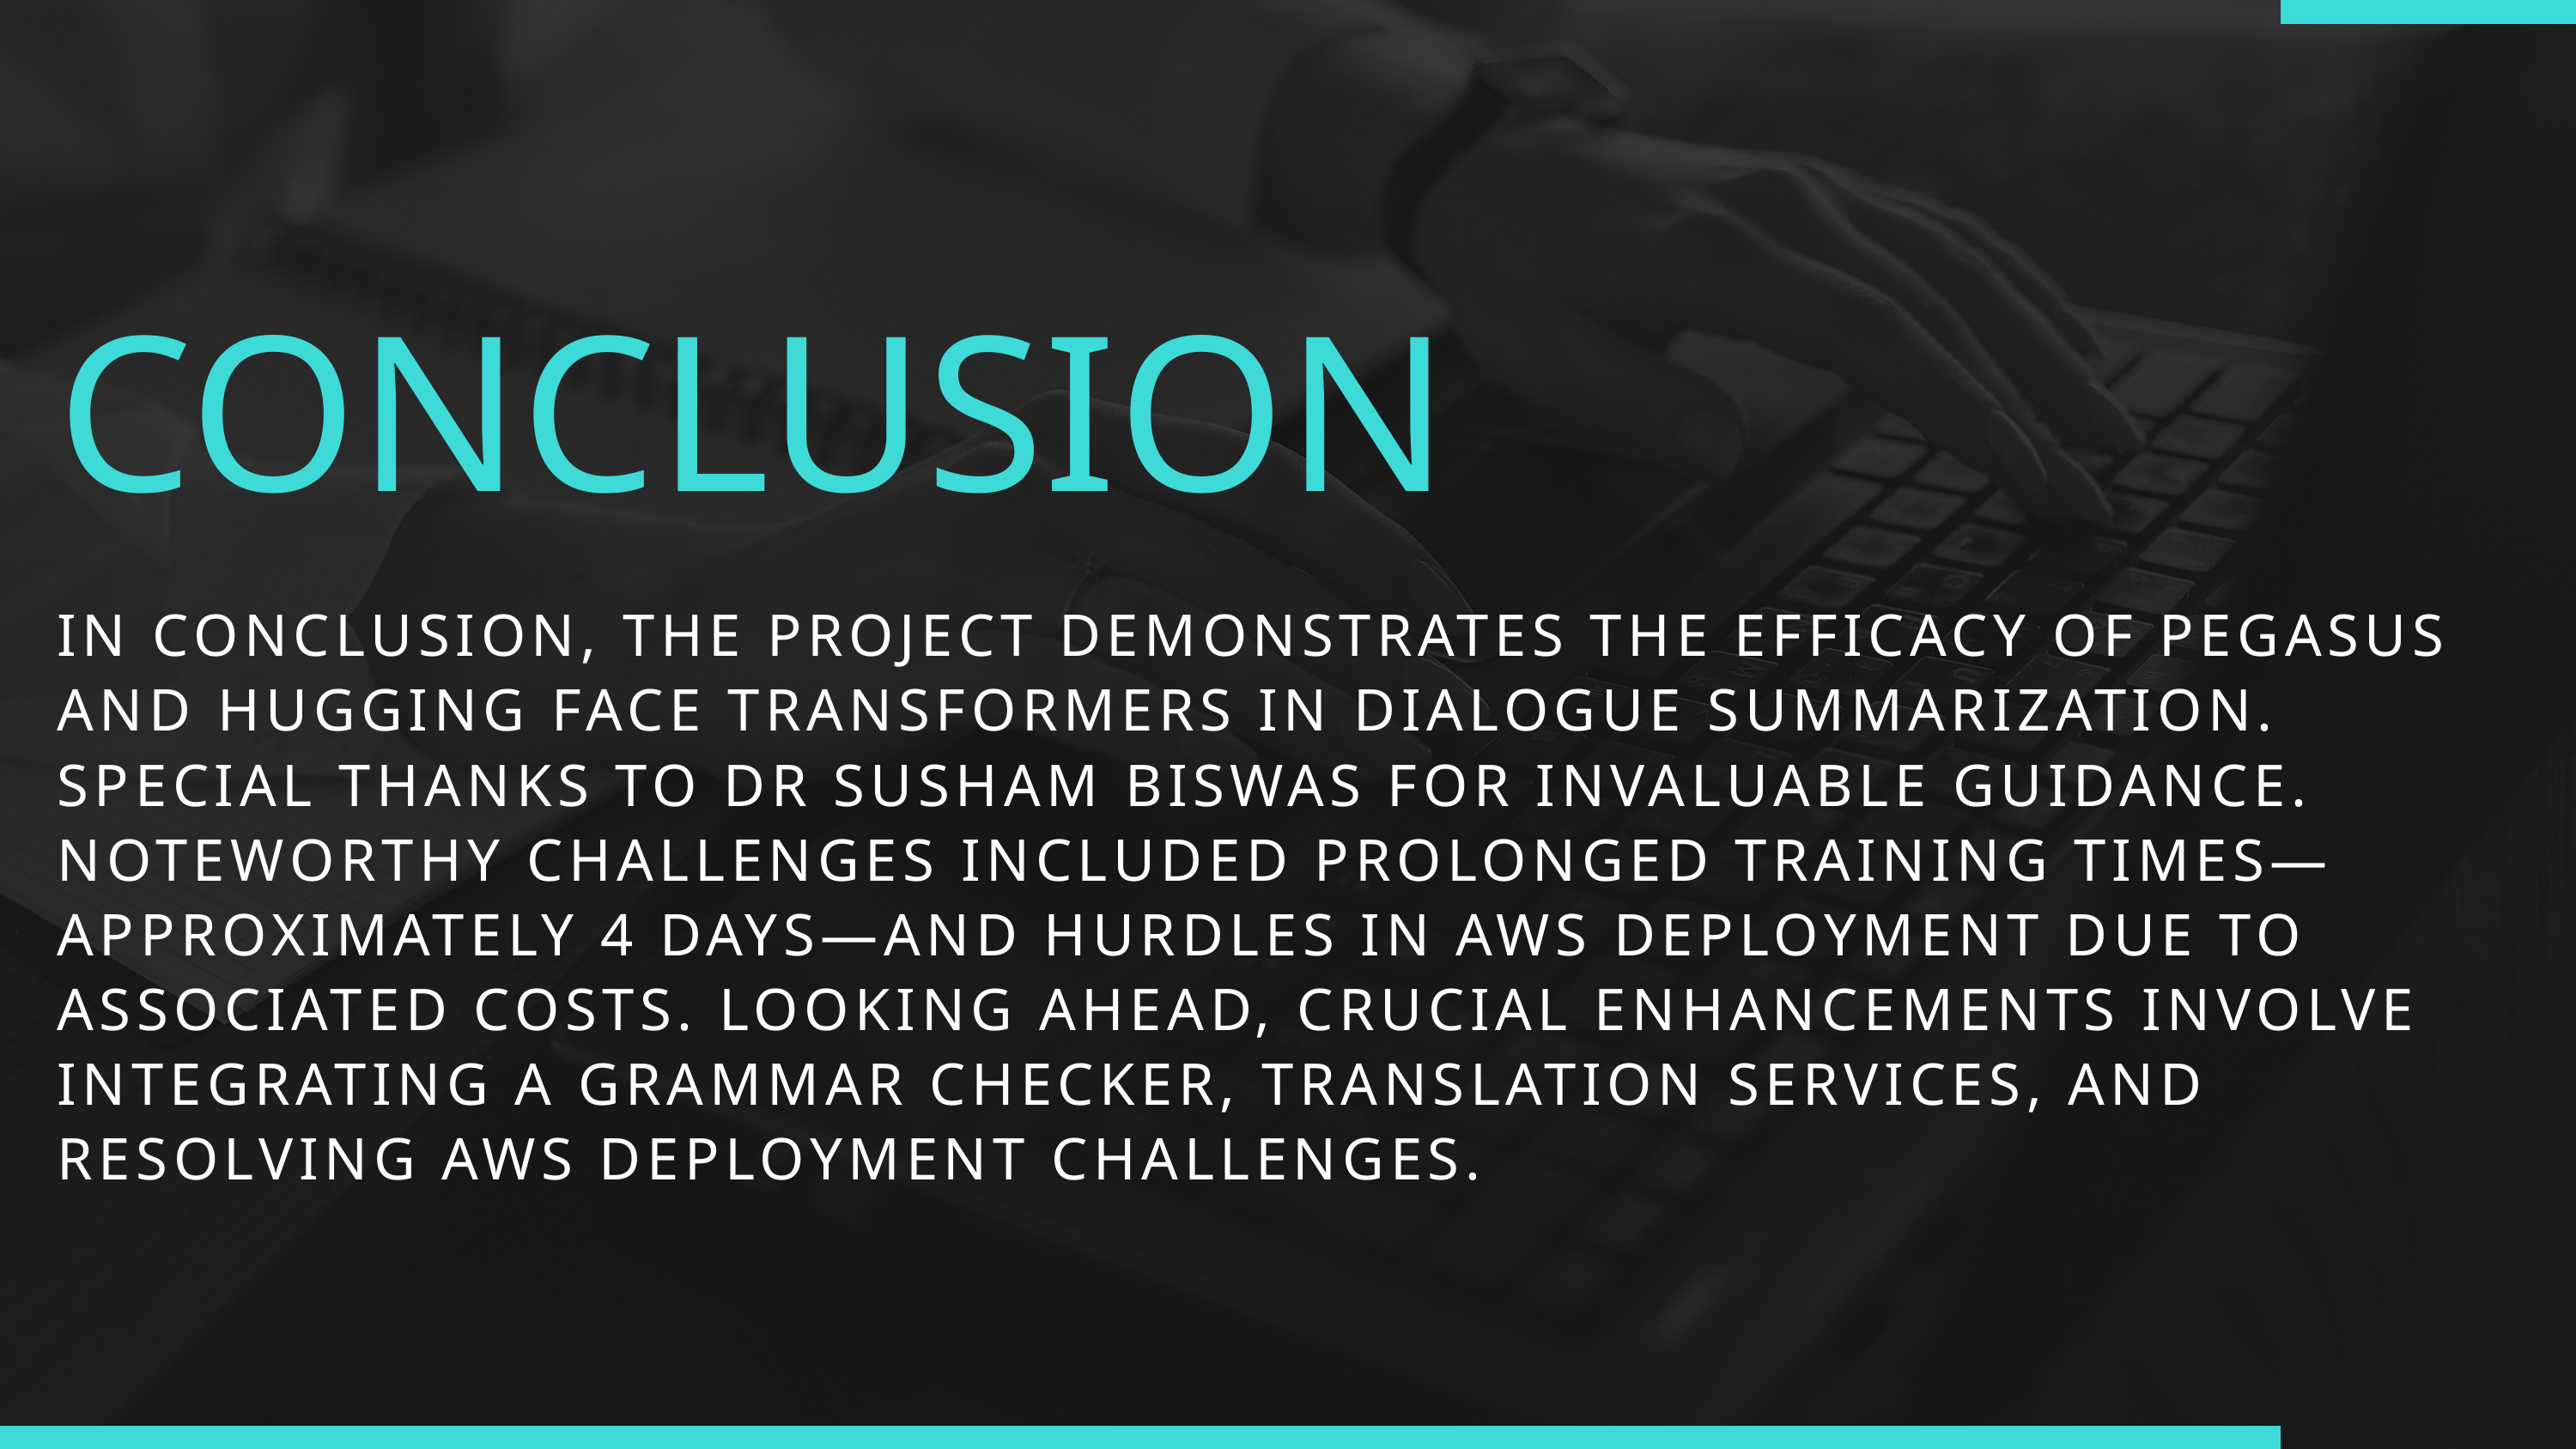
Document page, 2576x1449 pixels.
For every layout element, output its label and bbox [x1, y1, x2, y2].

text_box [2280, 0, 2576, 24]
text_box [57, 297, 2473, 1189]
text_box [0, 0, 2576, 1449]
text_box [0, 1425, 2281, 1449]
